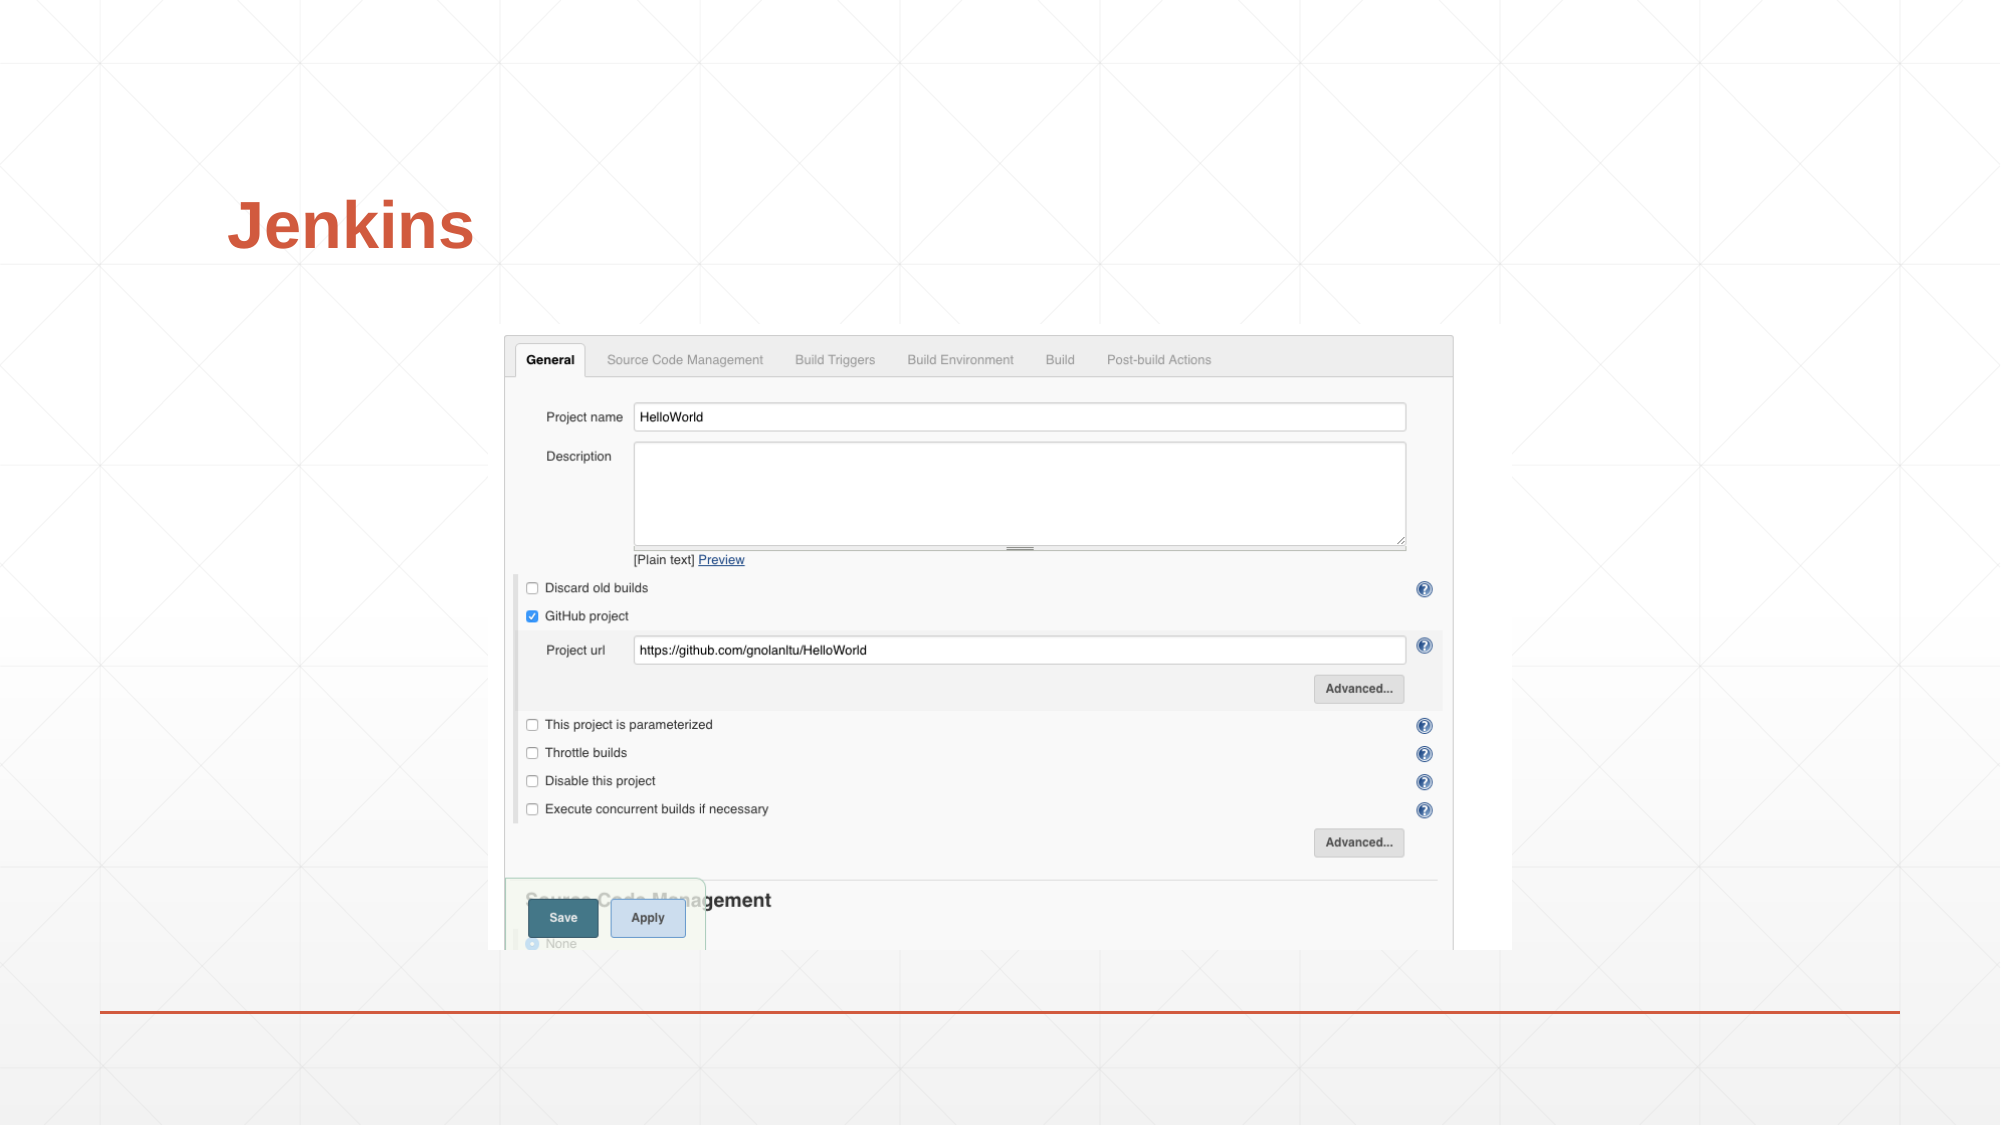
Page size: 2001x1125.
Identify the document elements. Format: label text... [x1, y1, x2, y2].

title Jenkins [212, 82, 1788, 271]
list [488, 324, 1512, 950]
